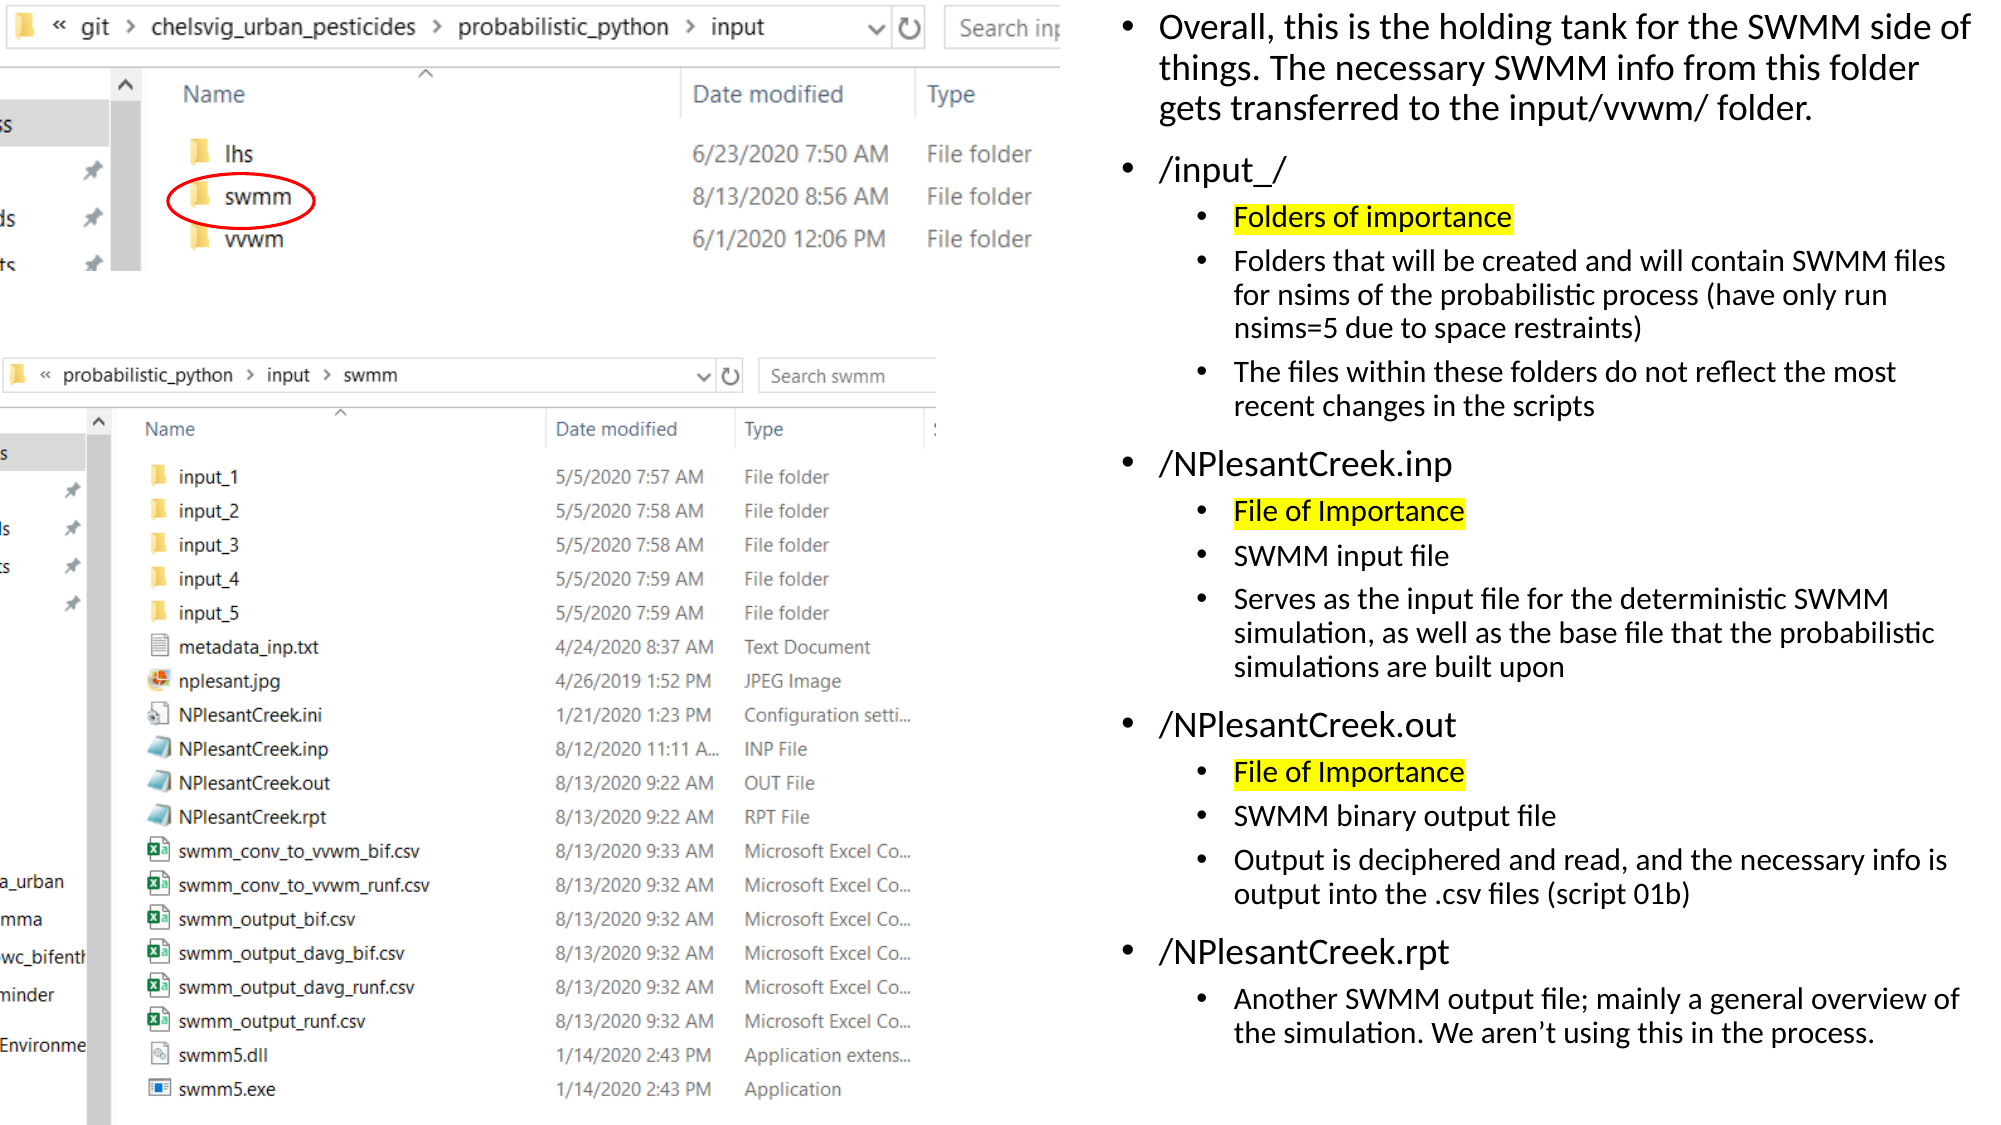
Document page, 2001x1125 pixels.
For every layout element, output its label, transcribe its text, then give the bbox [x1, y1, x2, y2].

list Overall, this is the holding tank for the SWMM side of things. The necessary SWMM info from this folder gets transferred to the input/vvwm/ folder. /input_/ Folders of importance Folders that will be created and will contain SWMM files for nsims of the probabilistic process (have only run nsims=5 due to space restraints) The files within these folders do not reflect the most recent changes in the scripts /NPlesantCreek.inp File of Importance SWMM input file Serves as the input file for the deterministic SWMM simulation, as well as the base file that the probabilistic simulations are built upon /NPlesantCreek.out File of Importance SWMM binary output file Output is deciphered and read, and the necessary info is output into the .csv files (script 01b) /NPlesantCreek.rpt Another SWMM output file; mainly a general overview of the simulation. We aren’t using this in the process. [1106, 0, 2000, 1125]
picture [0, 0, 1060, 271]
picture [0, 354, 936, 1125]
